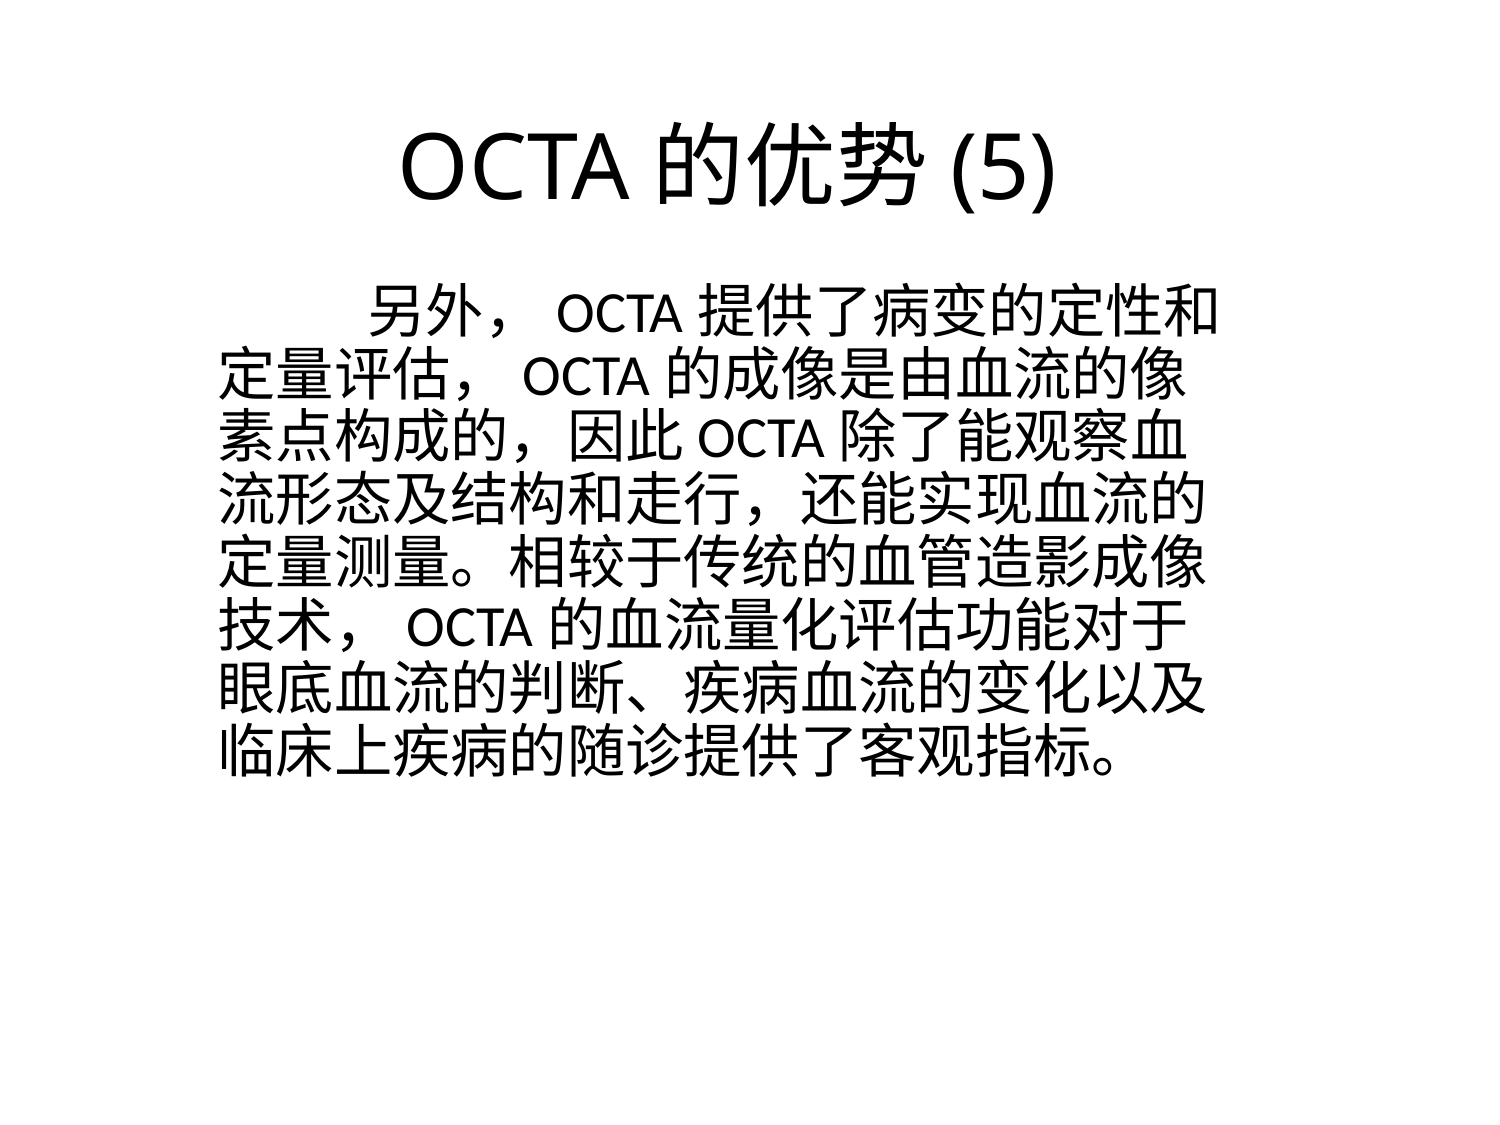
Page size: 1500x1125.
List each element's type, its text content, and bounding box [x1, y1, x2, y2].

subtitle 另外，OCTA提供了病变的定性和定量评估，OCTA的成像是由血流的像素点构成的，因此OCTA除了能观察血流形态及结构和走行，还能实现血流的定量测量。相较于传统的血管造影成像技术，OCTA的血流量化评估功能对于眼底血流的判断、疾病血流的变化以及临床上疾病的随诊提供了客观指标。 [202, 274, 1253, 1099]
title OCTA的优势(5) [90, 48, 1366, 291]
